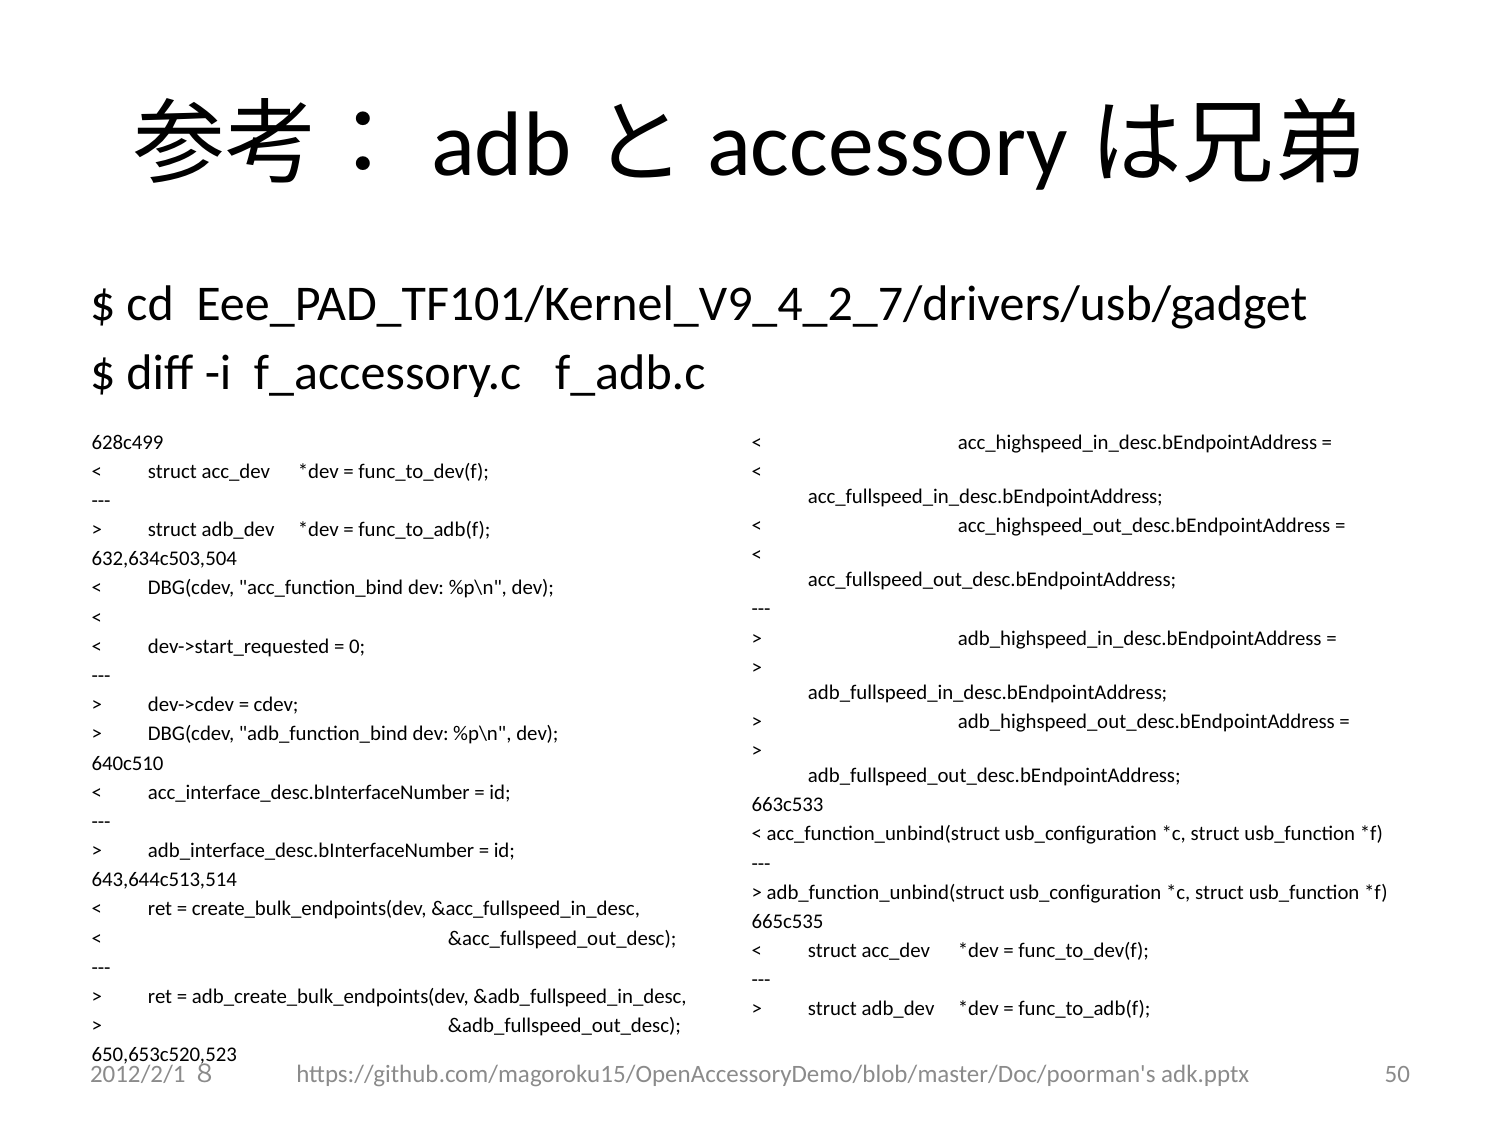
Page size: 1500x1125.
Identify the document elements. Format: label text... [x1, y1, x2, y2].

text_box 628c499 < struct acc_dev *dev = func_to_dev(f); --- > struct adb_dev *dev = func_to_adb(f); 632,634c503,504 < DBG(cdev, "acc_function_bind dev: %p\n", dev); < < dev->start_requested = 0; --- > dev->cdev = cdev; > DBG(cdev, "adb_function_bind dev: %p\n", dev); 640c510 < acc_interface_desc.bInterfaceNumber = id; --- > adb_interface_desc.bInterfaceNumber = id; 643,644c513,514 < ret = create_bulk_endpoints(dev, &acc_fullspeed_in_desc, < &acc_fullspeed_out_desc); --- > ret = adb_create_bulk_endpoints(dev, &adb_fullspeed_in_desc, > &adb_fullspeed_out_desc); 650,653c520,523 < acc_highspeed_in_desc.bEndpointAddress = < acc_fullspeed_in_desc.bEndpointAddress; < acc_highspeed_out_desc.bEndpointAddress = < acc_fullspeed_out_desc.bEndpointAddress; --- > adb_highspeed_in_desc.bEndpointAddress = > adb_fullspeed_in_desc.bEndpointAddress; > adb_highspeed_out_desc.bEndpointAddress = > adb_fullspeed_out_desc.bEndpointAddress; 663c533 < acc_function_unbind(struct usb_configuration *c, struct usb_function *f) --- > adb_function_unbind(struct usb_configuration *c, struct usb_function *f) 665c535 < struct acc_dev *dev = func_to_dev(f); --- > struct adb_dev *dev = func_to_adb(f); [76, 420, 1427, 1012]
footer https://github.com/magoroku15/OpenAccessoryDemo/blob/master/Doc/poorman's adk.pptx [242, 1042, 1306, 1103]
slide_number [75, 1042, 242, 1103]
list $ cd Eee_PAD_TF101/Kernel_V9_4_2_7/drivers/usb/gadget $ diff -i f_accessory.c f_adb.c [75, 262, 1425, 350]
slide_number 50 [1306, 1042, 1425, 1103]
title 参考：adbとaccessoryは兄弟 [75, 45, 1425, 233]
